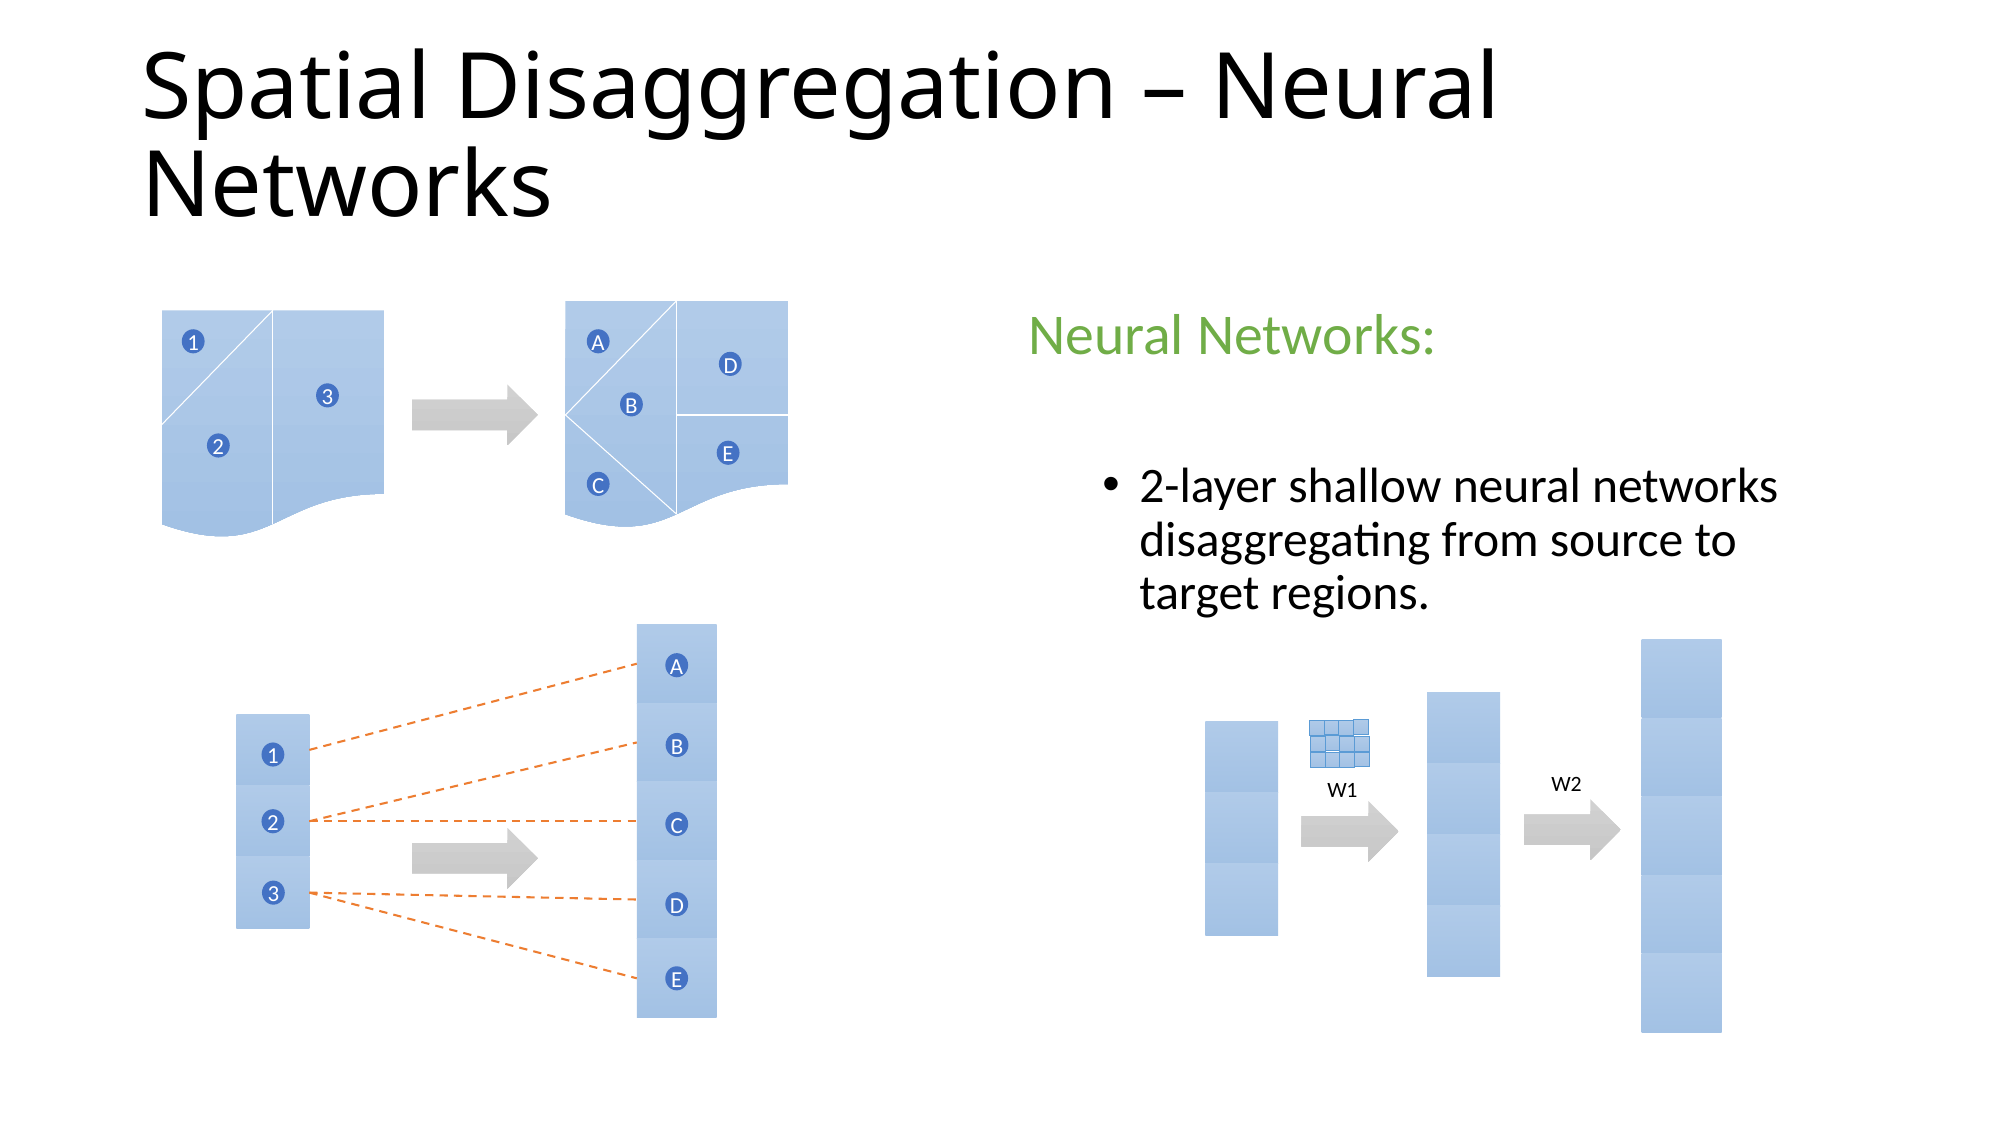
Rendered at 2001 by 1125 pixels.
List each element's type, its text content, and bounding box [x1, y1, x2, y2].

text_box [1310, 752, 1370, 768]
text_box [1310, 735, 1370, 752]
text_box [161, 300, 789, 540]
title Spatial Disaggregation – Neural Networks [126, 29, 1852, 247]
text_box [236, 624, 717, 1018]
list Neural Networks: 2-layer shallow neural networks disaggregating from source to target regions. [1013, 297, 1868, 630]
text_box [1205, 639, 1722, 1033]
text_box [1309, 719, 1369, 736]
